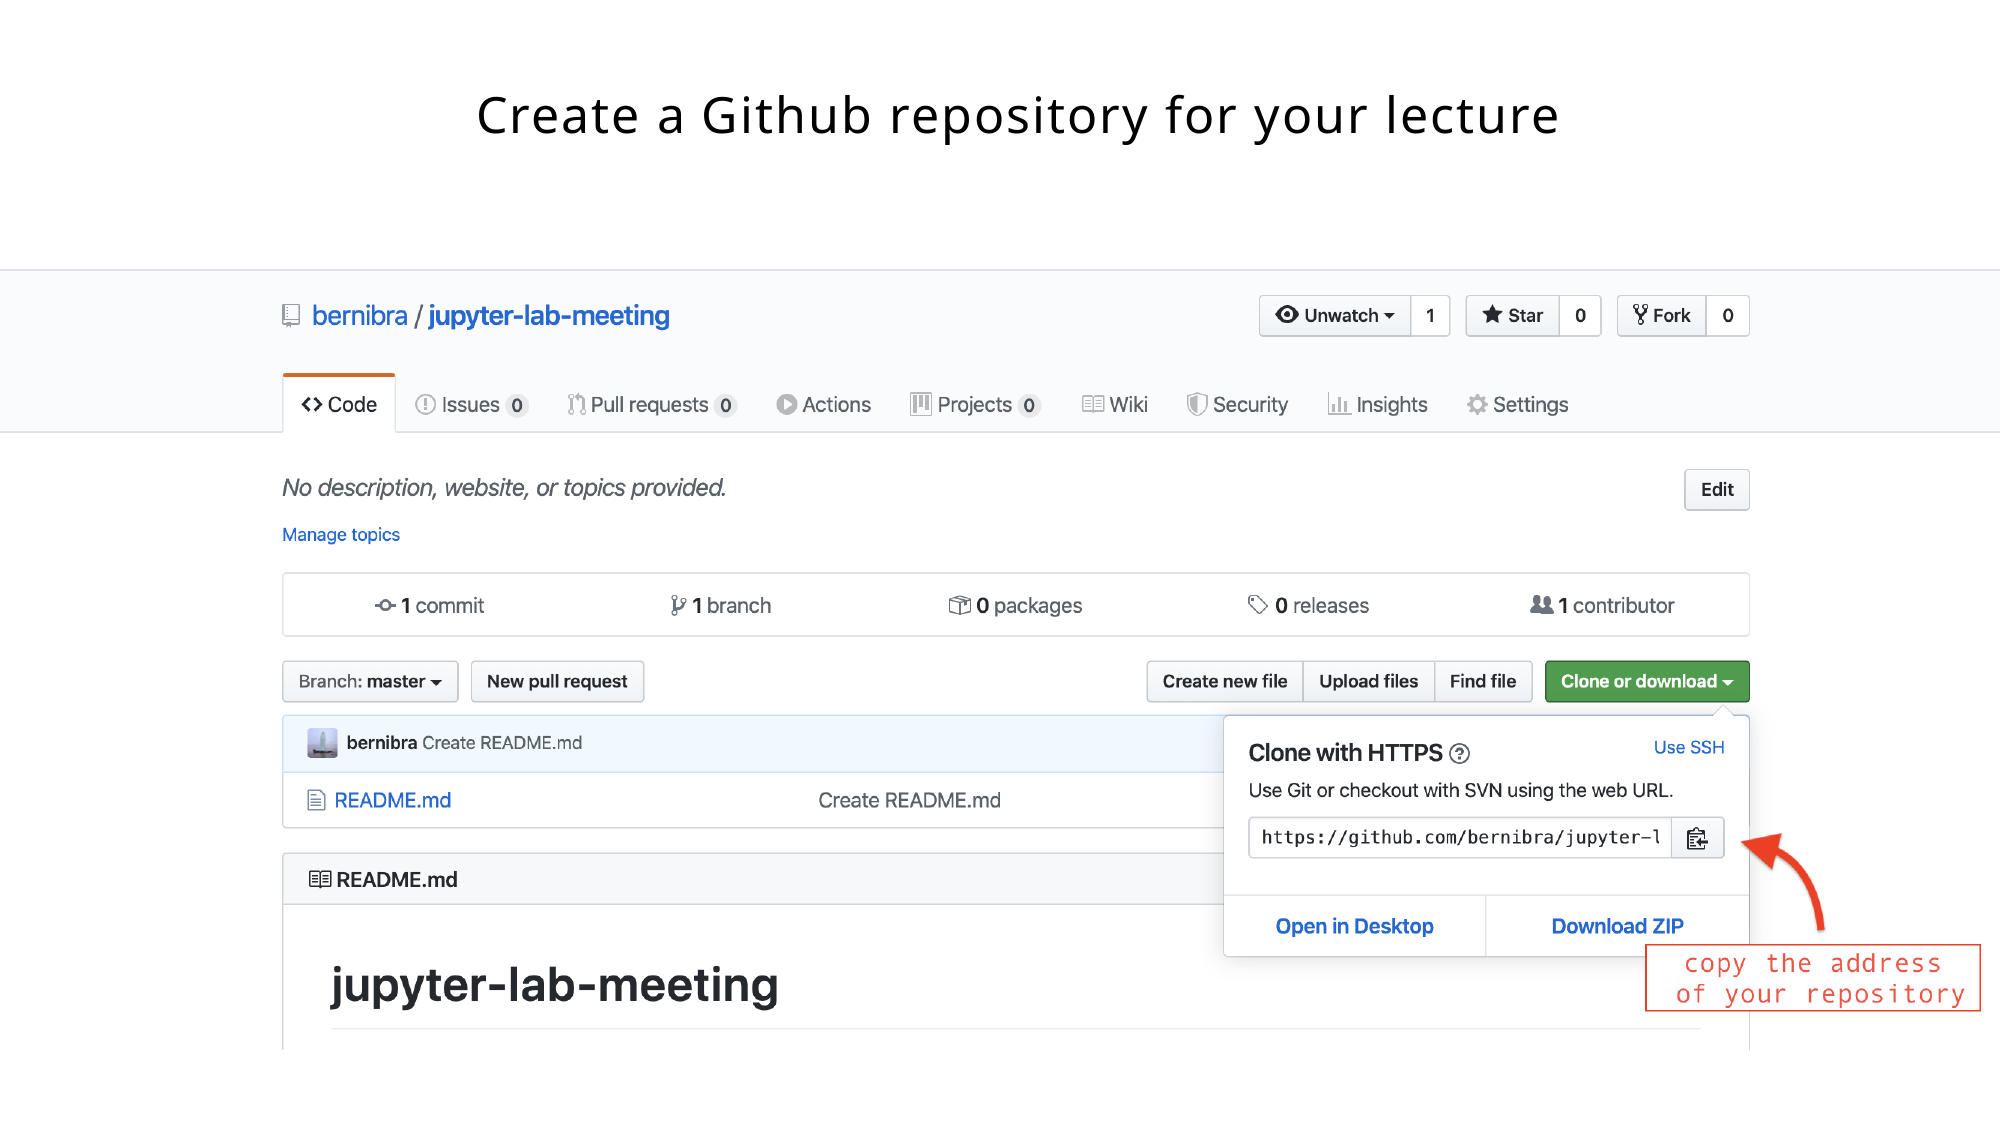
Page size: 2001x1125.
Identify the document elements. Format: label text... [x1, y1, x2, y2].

picture [0, 266, 2000, 1050]
text_box Create a Github repository for your lecture [207, 75, 1830, 151]
